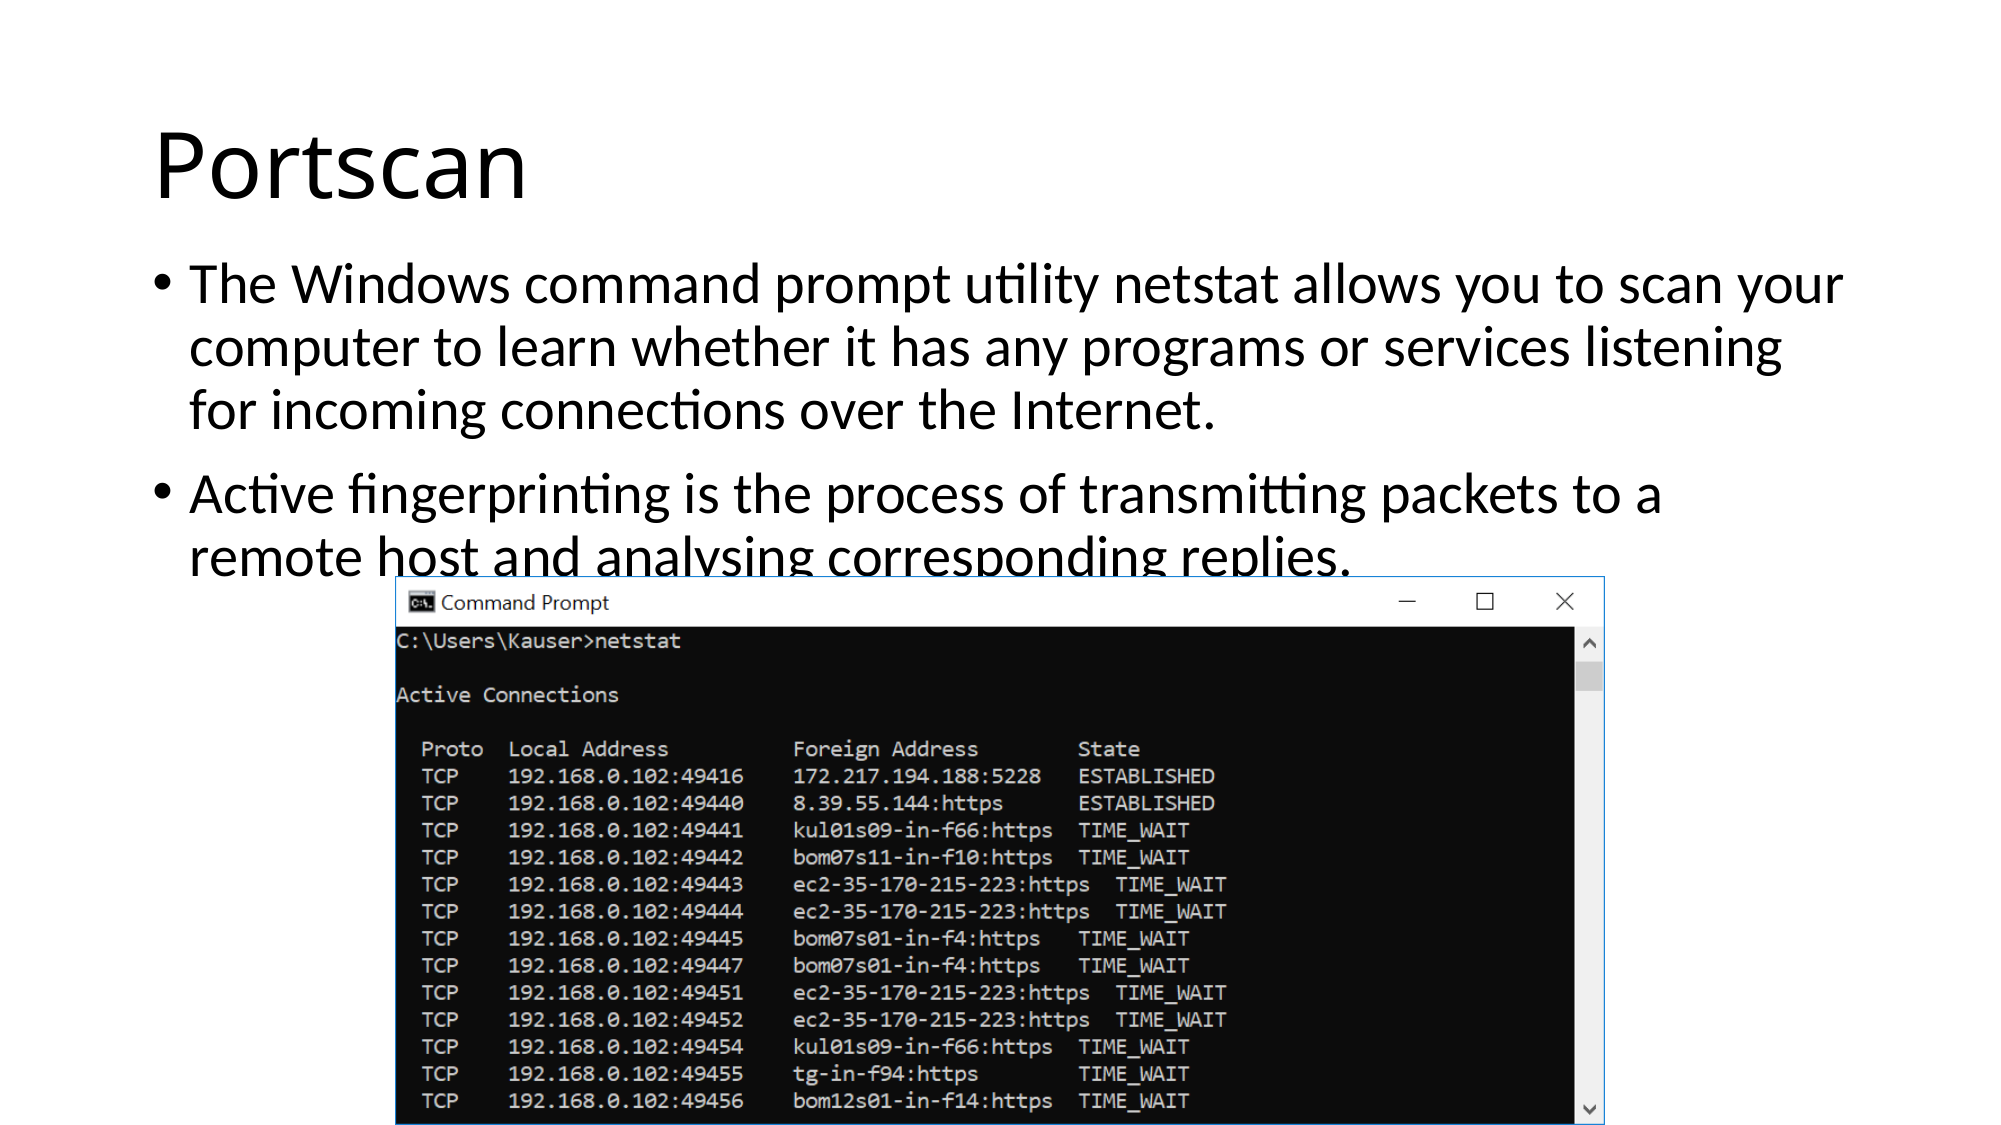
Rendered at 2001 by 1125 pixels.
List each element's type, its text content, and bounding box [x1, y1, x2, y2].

list The Windows command prompt utility netstat allows you to scan your computer to learn whether it has any programs or services listening for incoming connections over the Internet. Active fingerprinting is the process of transmitting packets to a remote host and analysing corresponding replies. [137, 245, 1863, 960]
title Portscan [137, 59, 1863, 245]
picture [395, 576, 1605, 1125]
